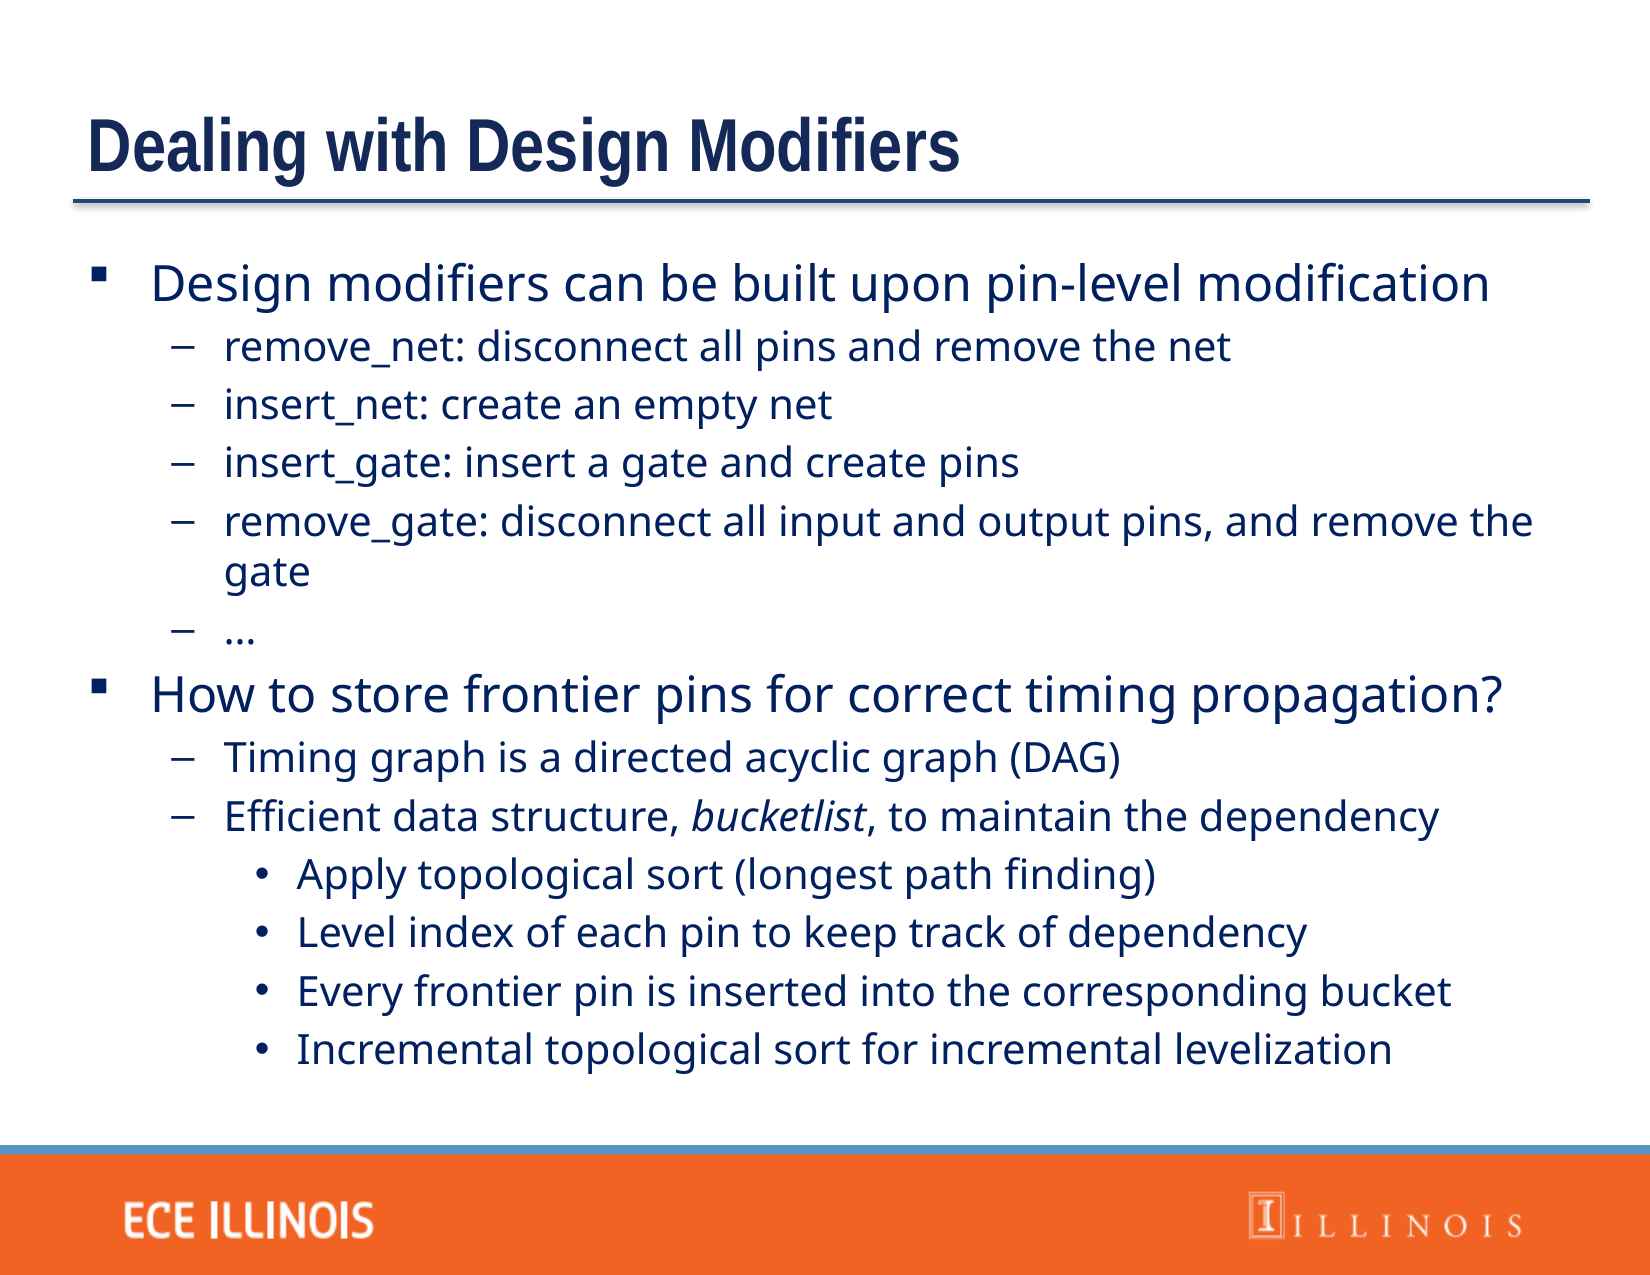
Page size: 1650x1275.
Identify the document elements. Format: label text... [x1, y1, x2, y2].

list Dealing with Design Modifiers [72, 44, 1590, 166]
list Design modifiers can be built upon pin-level modification remove_net: disconnect all pins and remove the net insert_net: create an empty net insert_gate: insert a gate and create pins remove_gate: disconnect all input and output pins, and remove the gate … How to store frontier pins for correct timing propagation? Timing graph is a directed acyclic graph (DAG) Efficient data structure, bucketlist, to maintain the dependency Apply topological sort (longest path finding) Level index of each pin to keep track of dependency Every frontier pin is inserted into the corresponding bucket Incremental topological sort for incremental levelization [72, 243, 1590, 1128]
